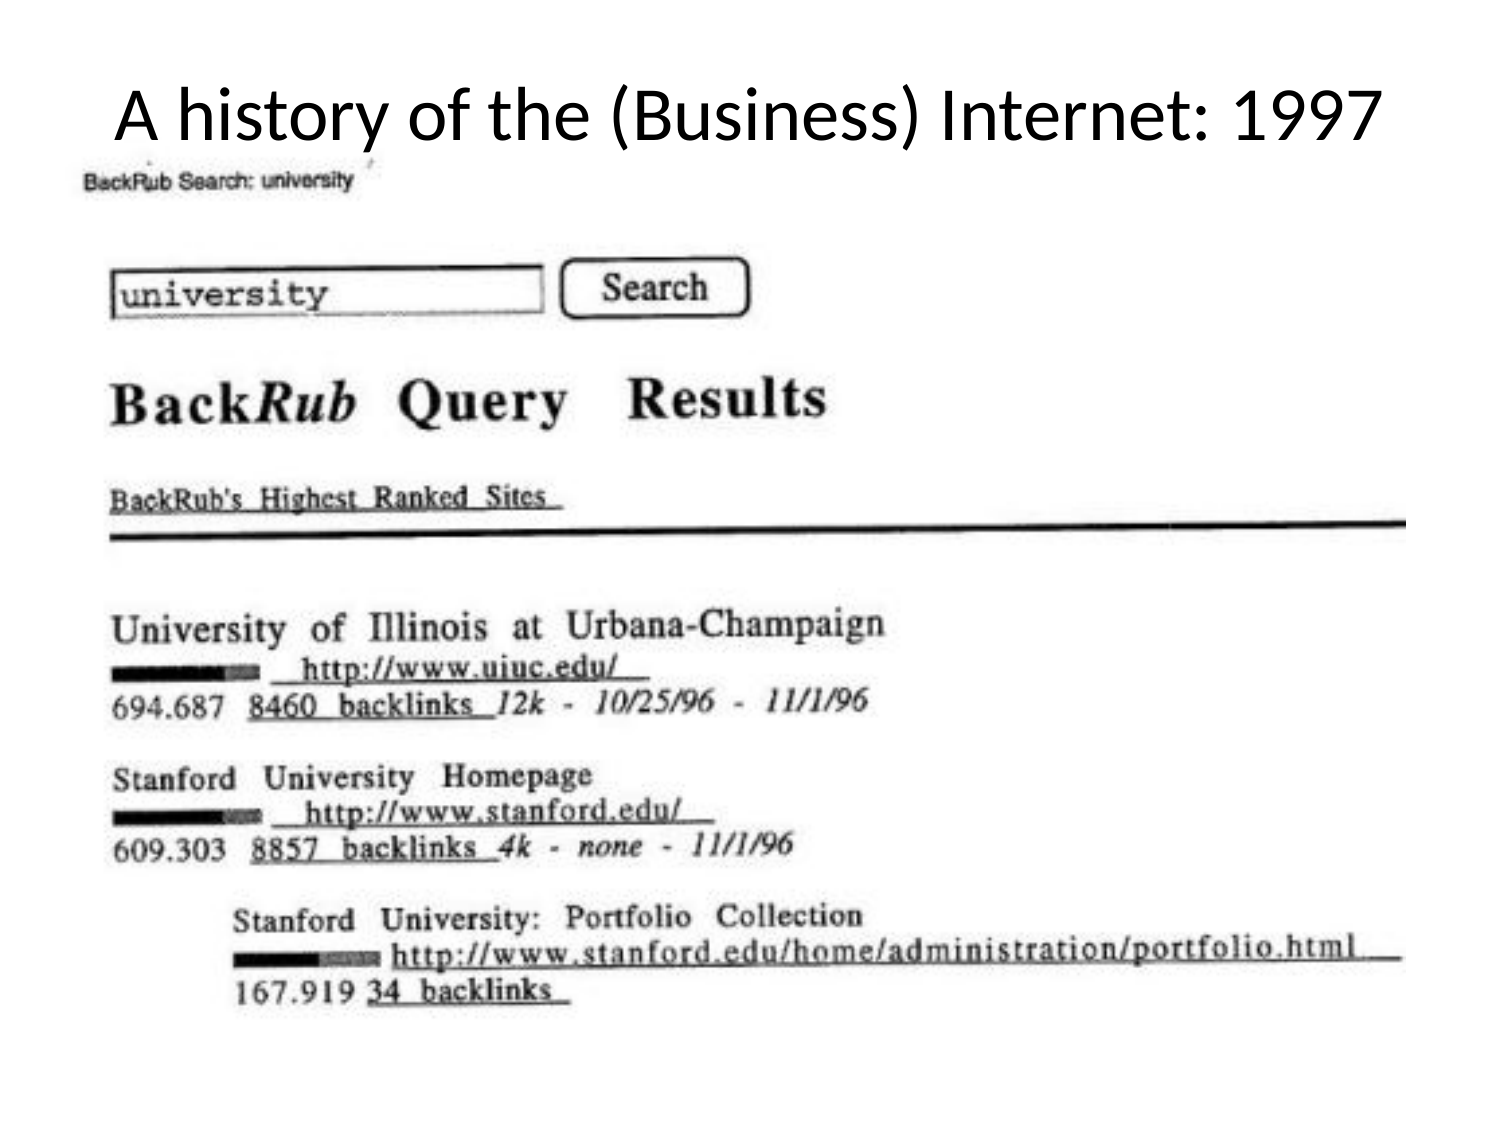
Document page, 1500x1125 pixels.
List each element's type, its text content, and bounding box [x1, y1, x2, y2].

title A history of the (Business) Internet: 1997 [75, 45, 1425, 175]
picture [62, 137, 1406, 1038]
